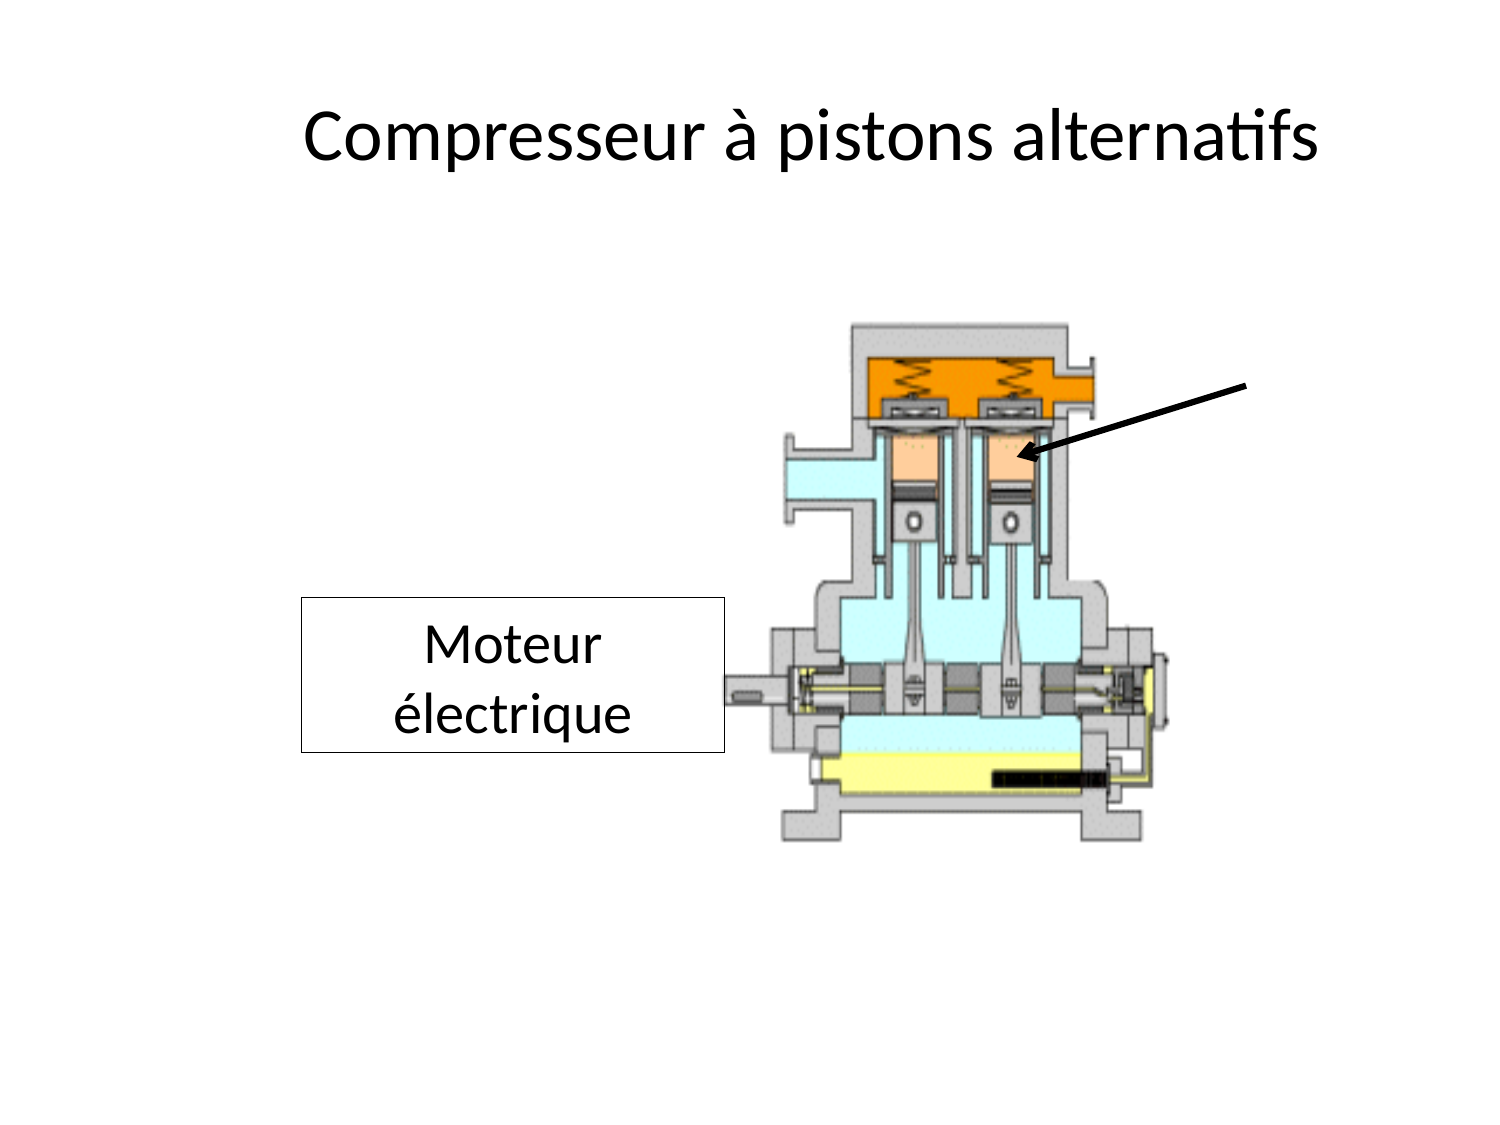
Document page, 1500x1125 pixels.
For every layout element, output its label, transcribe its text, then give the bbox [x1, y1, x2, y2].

text_box Compresseur à pistons alternatifs [289, 78, 1400, 183]
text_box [300, 314, 1247, 852]
